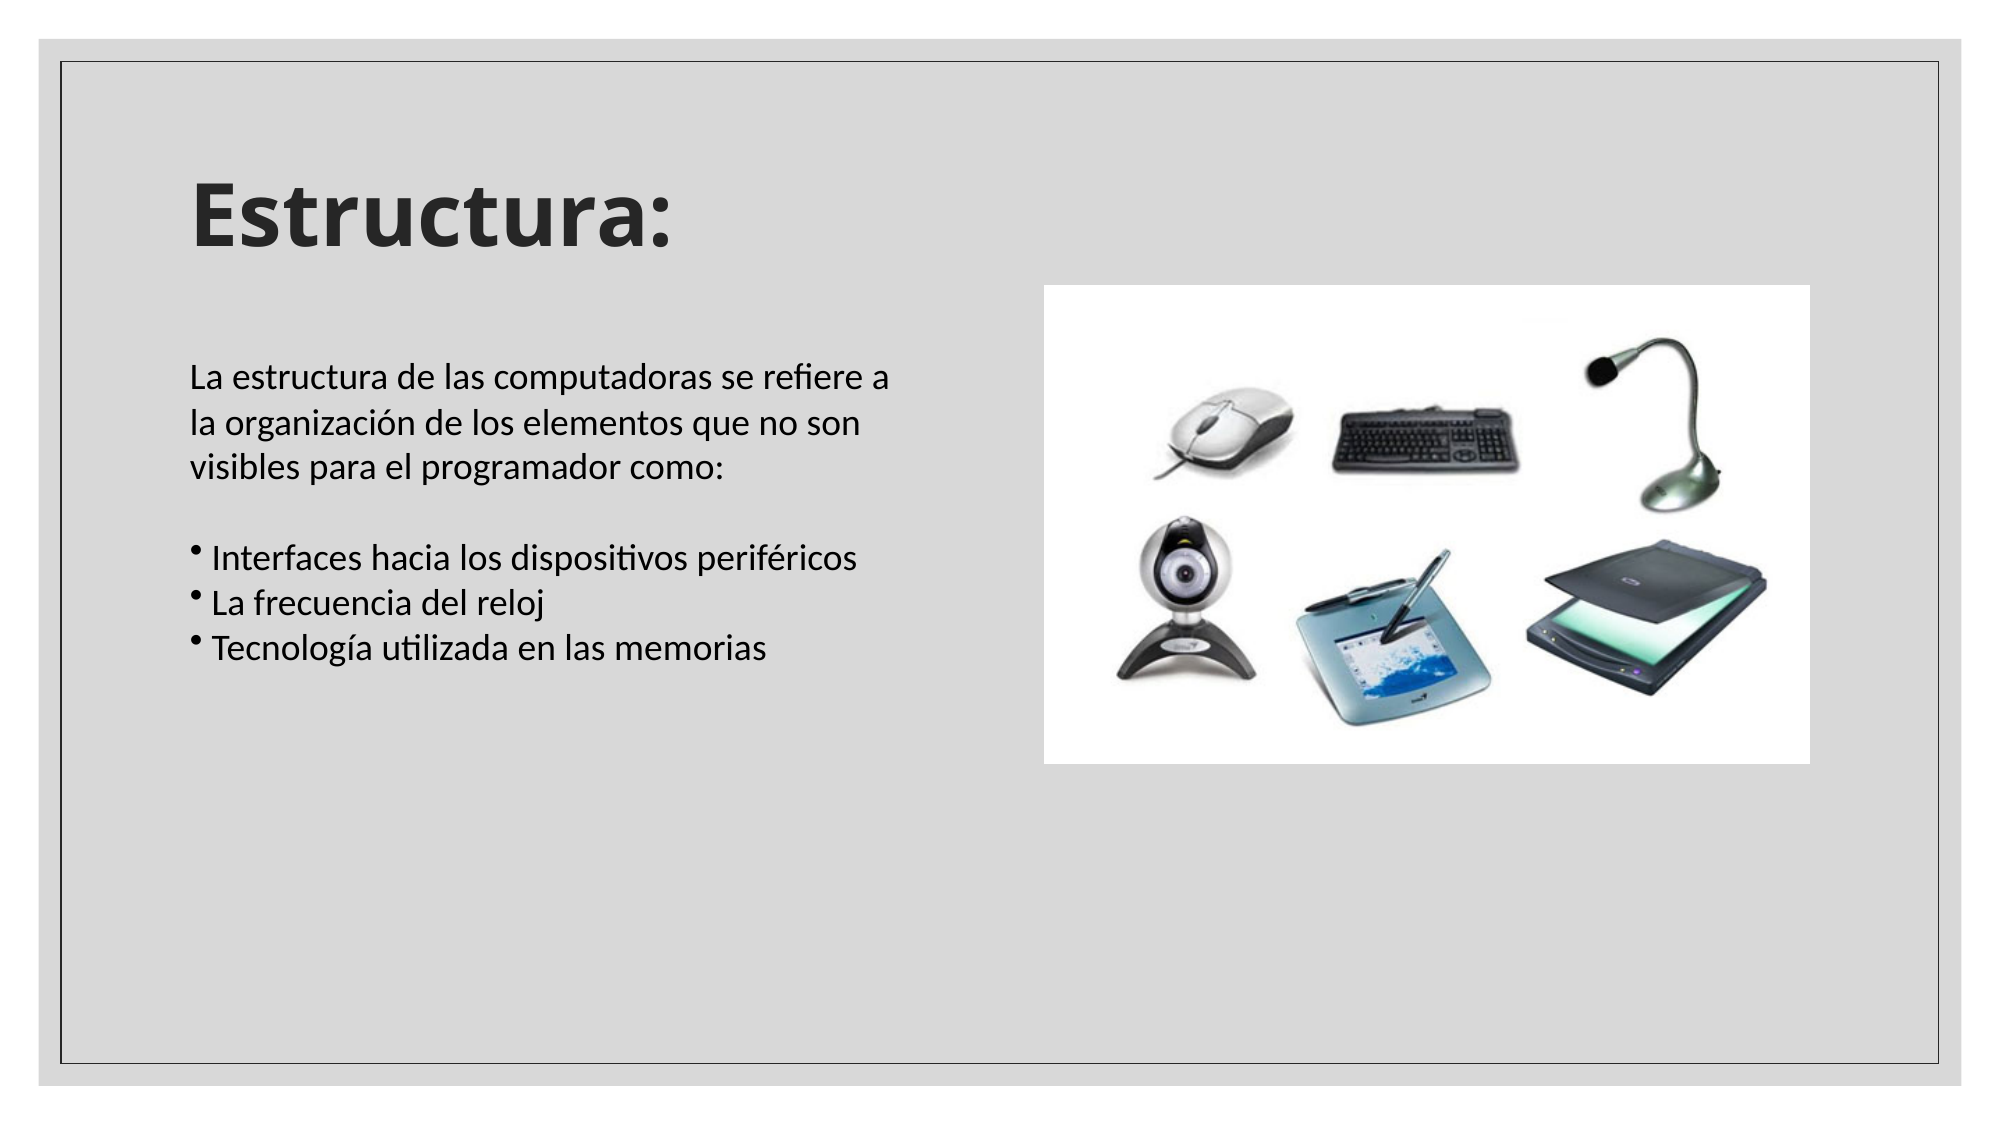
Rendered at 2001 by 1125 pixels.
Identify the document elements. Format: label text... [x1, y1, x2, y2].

title Estructura: [174, 105, 1825, 331]
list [1044, 285, 1810, 765]
list La estructura de las computadoras se refiere a la organización de los elementos que no son visibles para el programador como: Interfaces hacia los dispositivos periféricos La frecuencia del reloj Tecnología utilizada en las memorias [174, 345, 940, 960]
